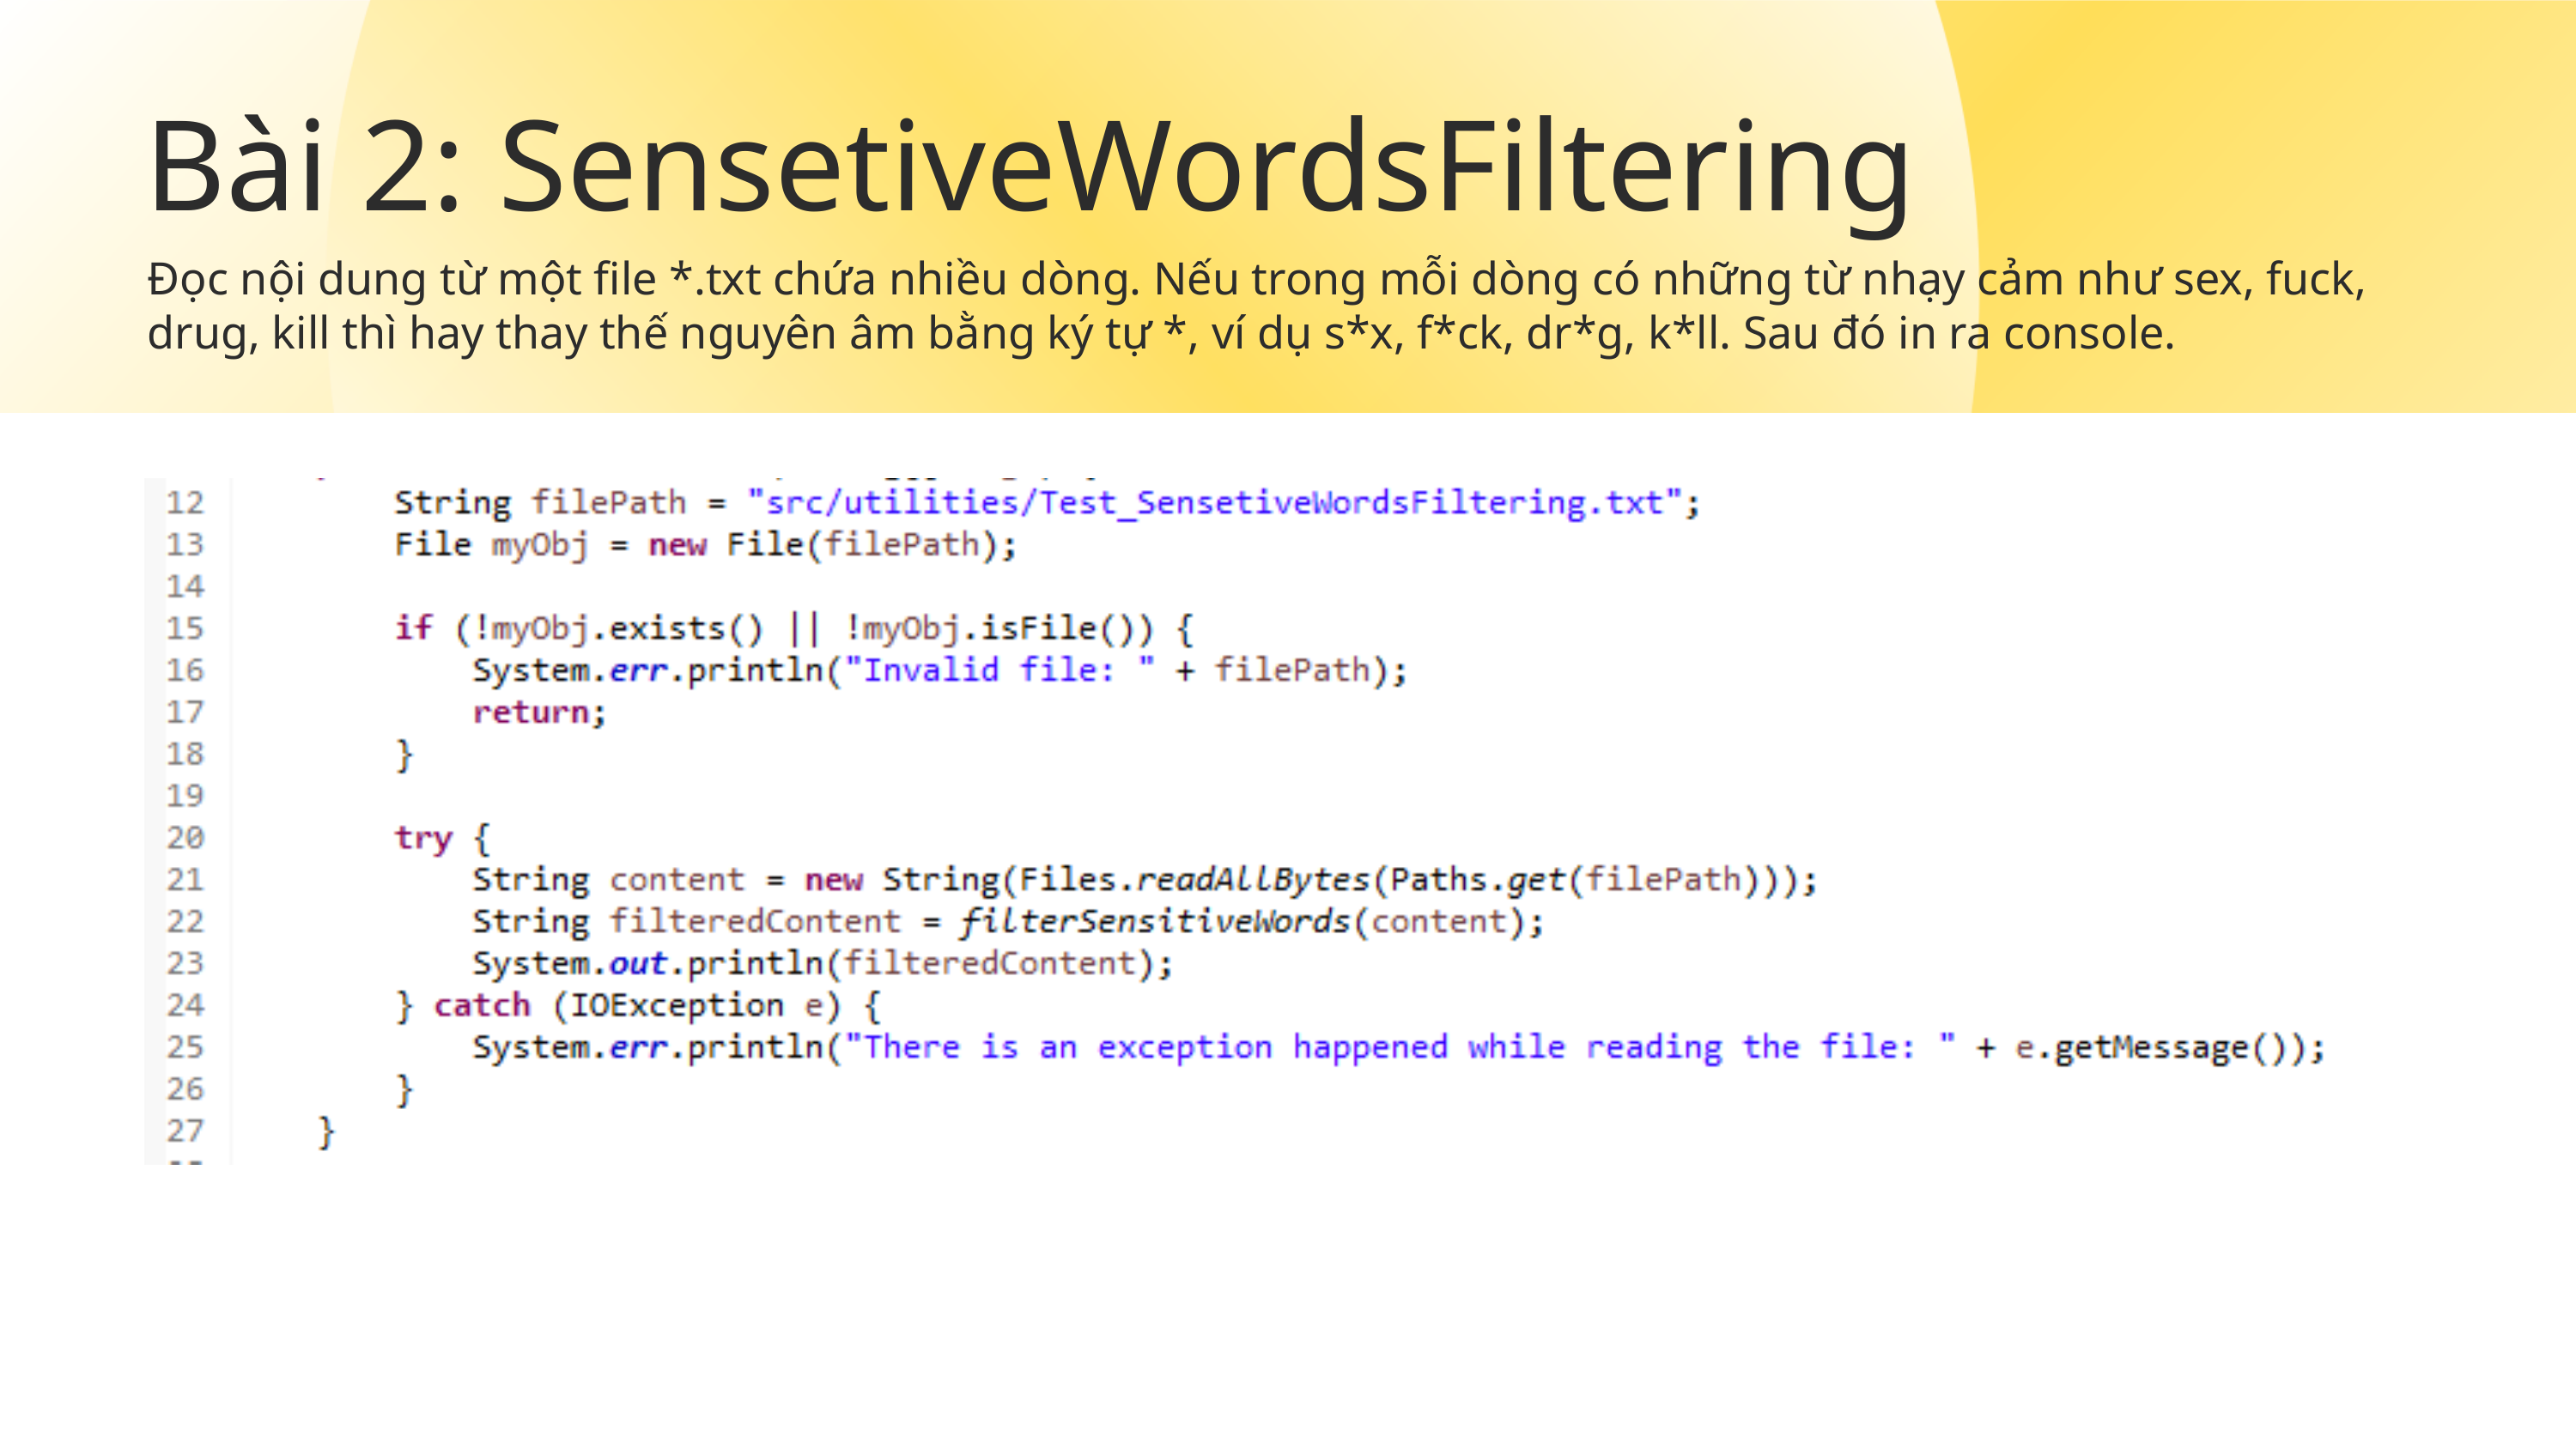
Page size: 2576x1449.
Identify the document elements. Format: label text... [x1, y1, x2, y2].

picture [144, 478, 2360, 1165]
text_box Đọc nội dung từ một file *.txt chứa nhiều dòng. Nếu trong mỗi dòng có những từ nhạy cảm như sex, fuck, drug, kill thì hay thay thế nguyên âm bằng ký tự *, ví dụ s*x, f*ck, dr*g, k*ll. Sau đó in ra console. [147, 250, 2434, 412]
text_box [0, 0, 2576, 413]
text_box Bài 2: SensetiveWordsFiltering [144, 85, 2432, 236]
